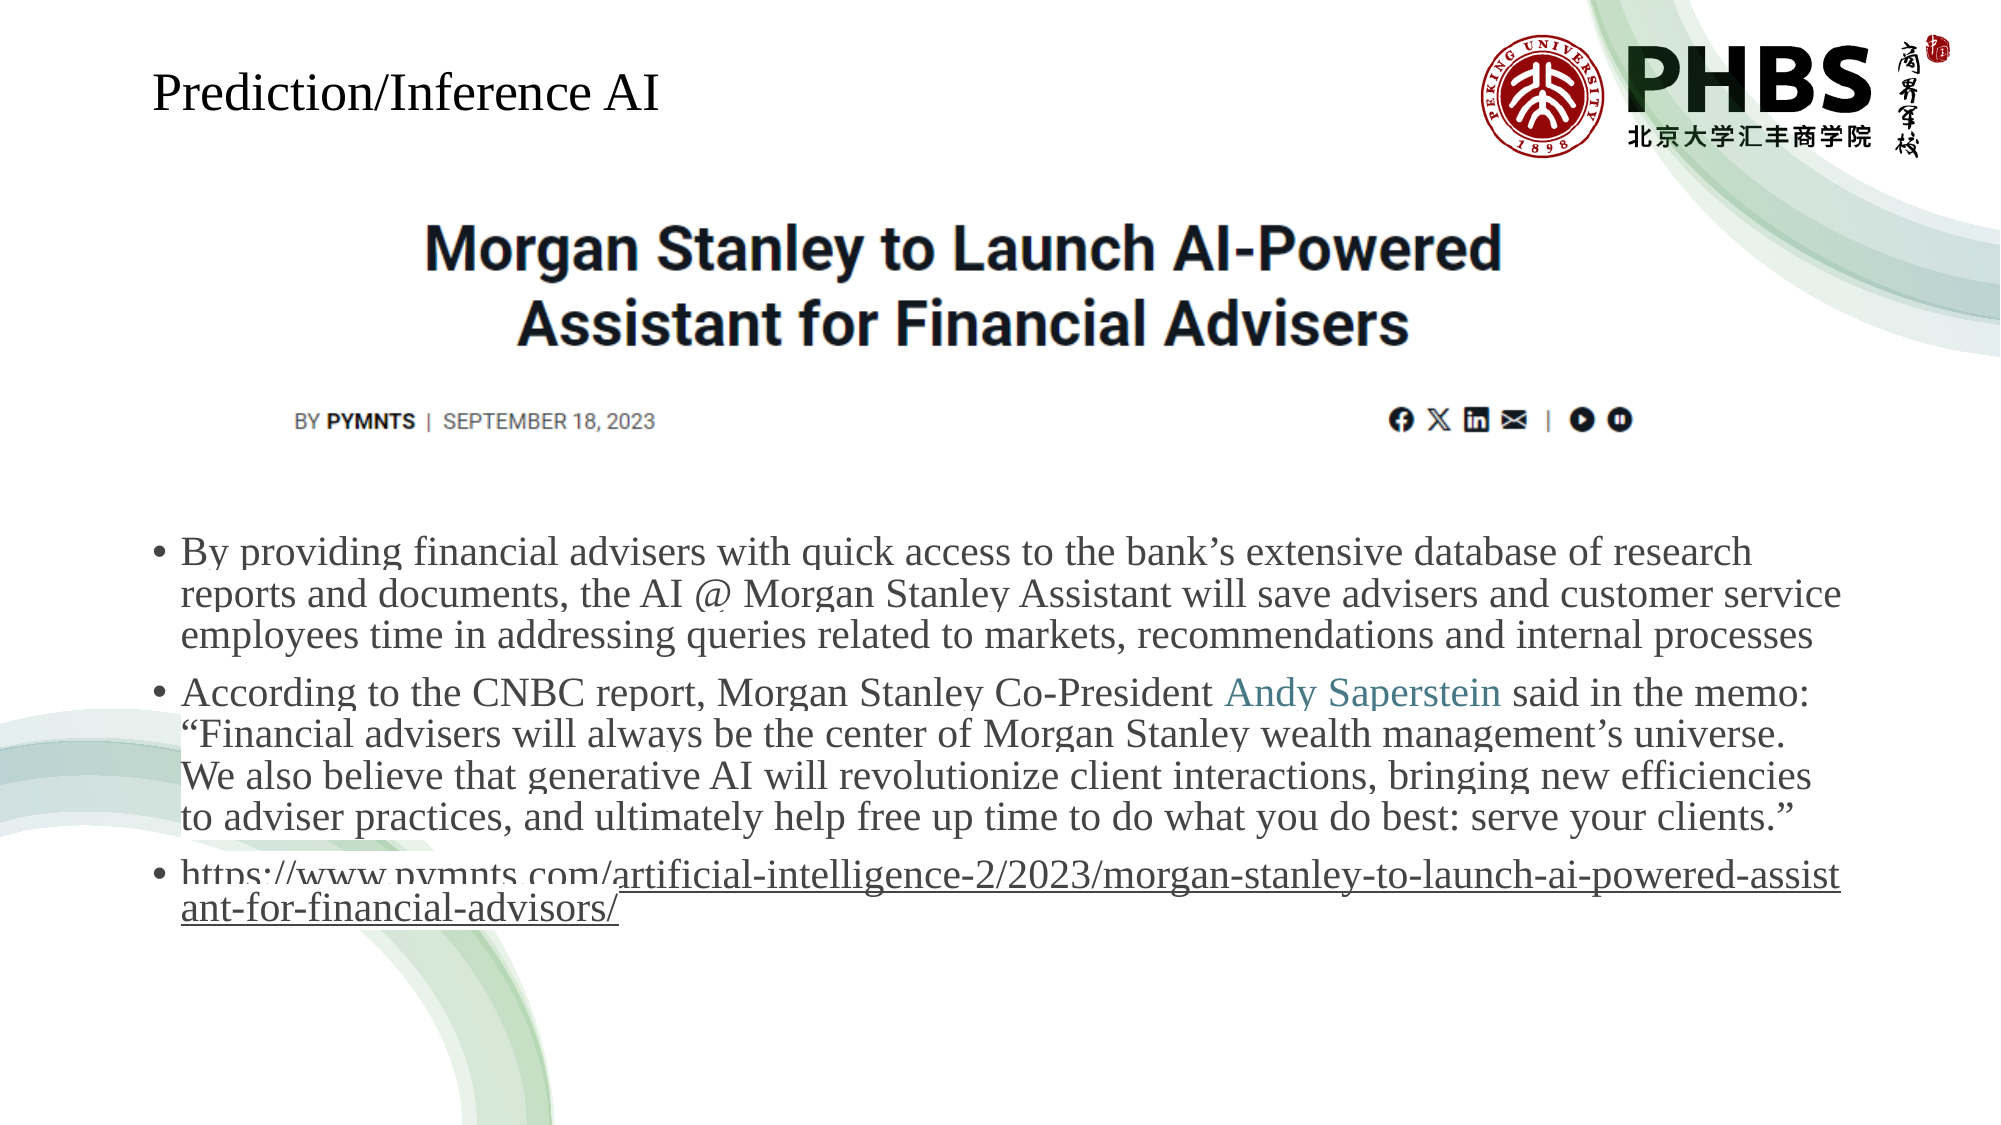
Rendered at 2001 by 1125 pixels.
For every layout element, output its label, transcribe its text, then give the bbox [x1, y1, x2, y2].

list By providing financial advisers with quick access to the bank’s extensive database of research reports and documents, the AI @ Morgan Stanley Assistant will save advisers and customer service employees time in addressing queries related to markets, recommendations and internal processes According to the CNBC report, Morgan Stanley Co-President Andy Saperstein said in the memo: “Financial advisers will always be the center of Morgan Stanley wealth management’s universe. We also believe that generative AI will revolutionize client interactions, bringing new efficiencies to adviser practices, and ultimately help free up time to do what you do best: serve your clients.” https://www.pymnts.com/artificial-intelligence-2/2023/morgan-stanley-to-launch-ai-powered-assistant-for-financial-advisors/ [137, 525, 1863, 1023]
picture [266, 205, 1650, 449]
picture [1458, 129, 1709, 185]
picture [1625, 0, 2000, 185]
title Prediction/Inference AI [137, 59, 1863, 129]
picture [1458, 0, 1609, 59]
